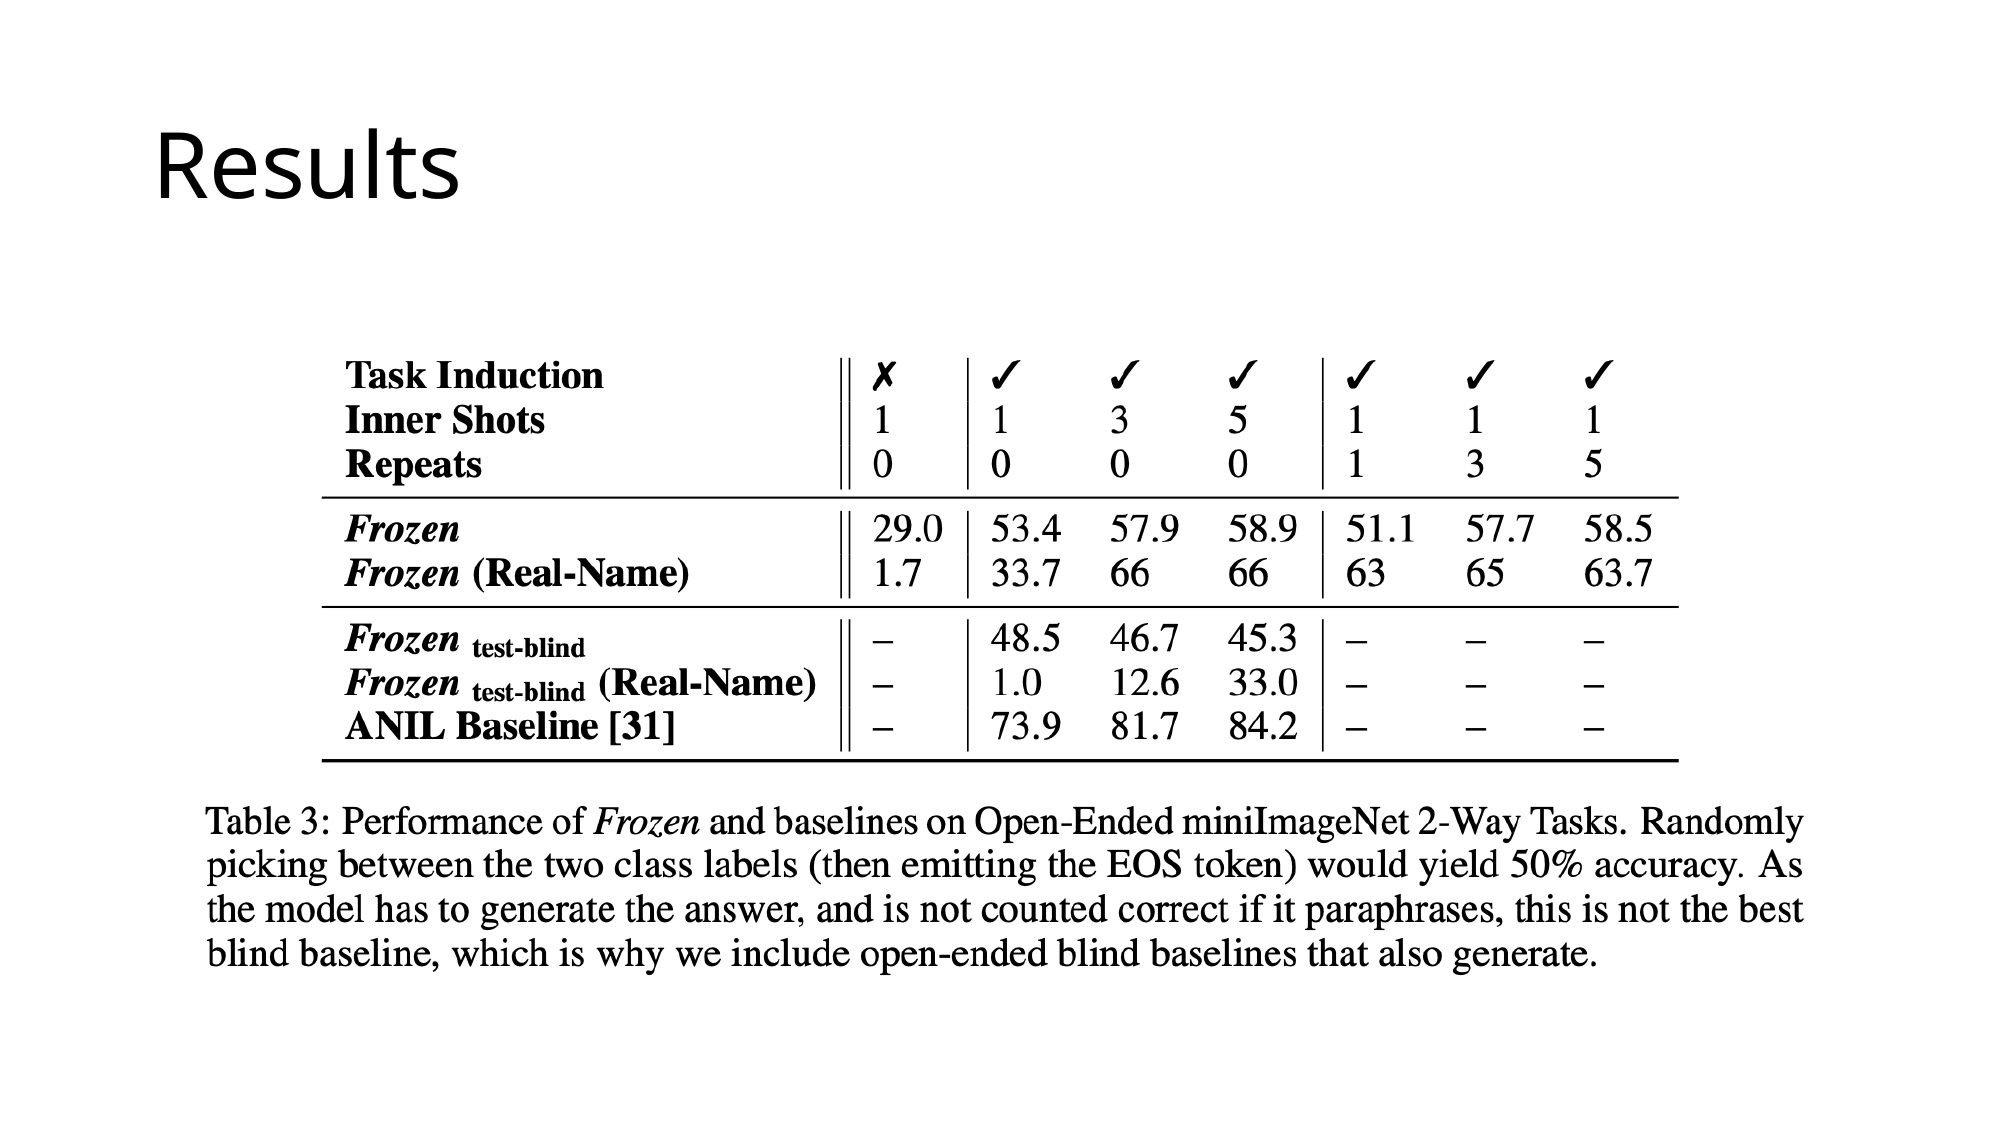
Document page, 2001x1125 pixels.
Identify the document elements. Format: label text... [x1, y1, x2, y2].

title Results [137, 59, 1863, 278]
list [137, 336, 1863, 977]
